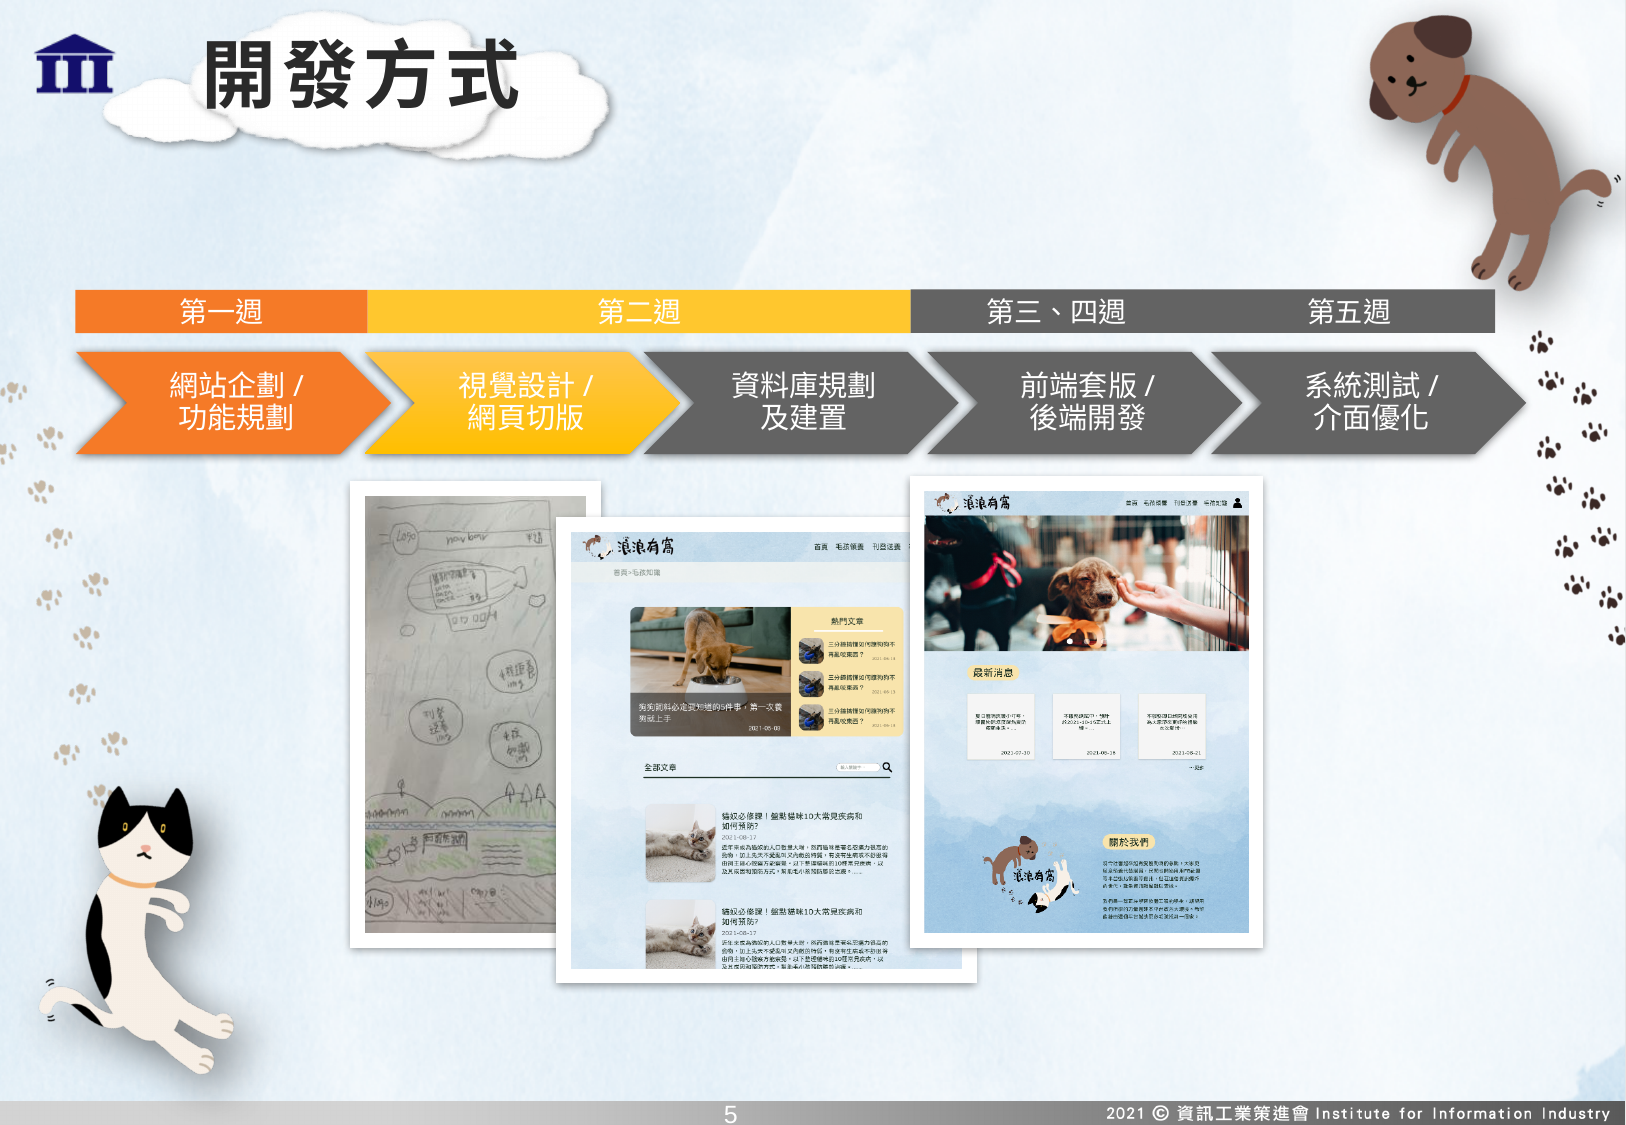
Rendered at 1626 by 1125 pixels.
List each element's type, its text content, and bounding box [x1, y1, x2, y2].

text_box 第五週 [1202, 288, 1496, 334]
title 開發方式 [186, 19, 1412, 138]
picture [0, 0, 1626, 1125]
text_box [75, 351, 1527, 455]
text_box 第三、四週 [910, 288, 1202, 334]
text_box 第一週 [74, 289, 367, 334]
text_box 第二週 [367, 289, 910, 334]
